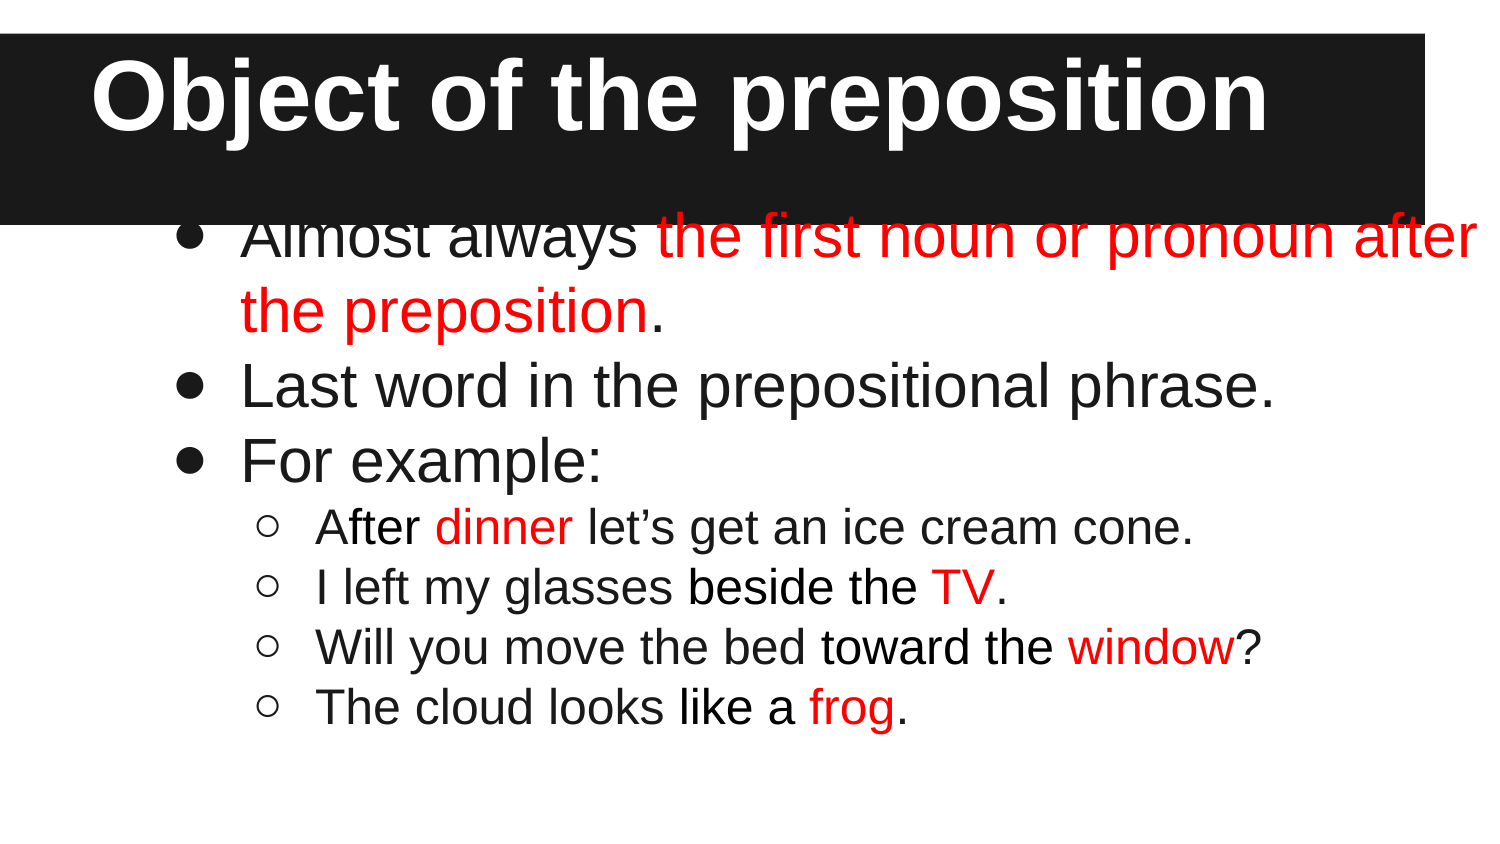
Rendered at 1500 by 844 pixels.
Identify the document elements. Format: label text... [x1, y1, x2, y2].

list Almost always the first noun or pronoun after the preposition. Last word in the prepositional phrase. For example: After dinner let’s get an ice cream cone. I left my glasses beside the TV. Will you move the bed toward the window? The cloud looks like a frog. [150, 179, 1500, 606]
title Object of the preposition [75, 25, 1425, 166]
